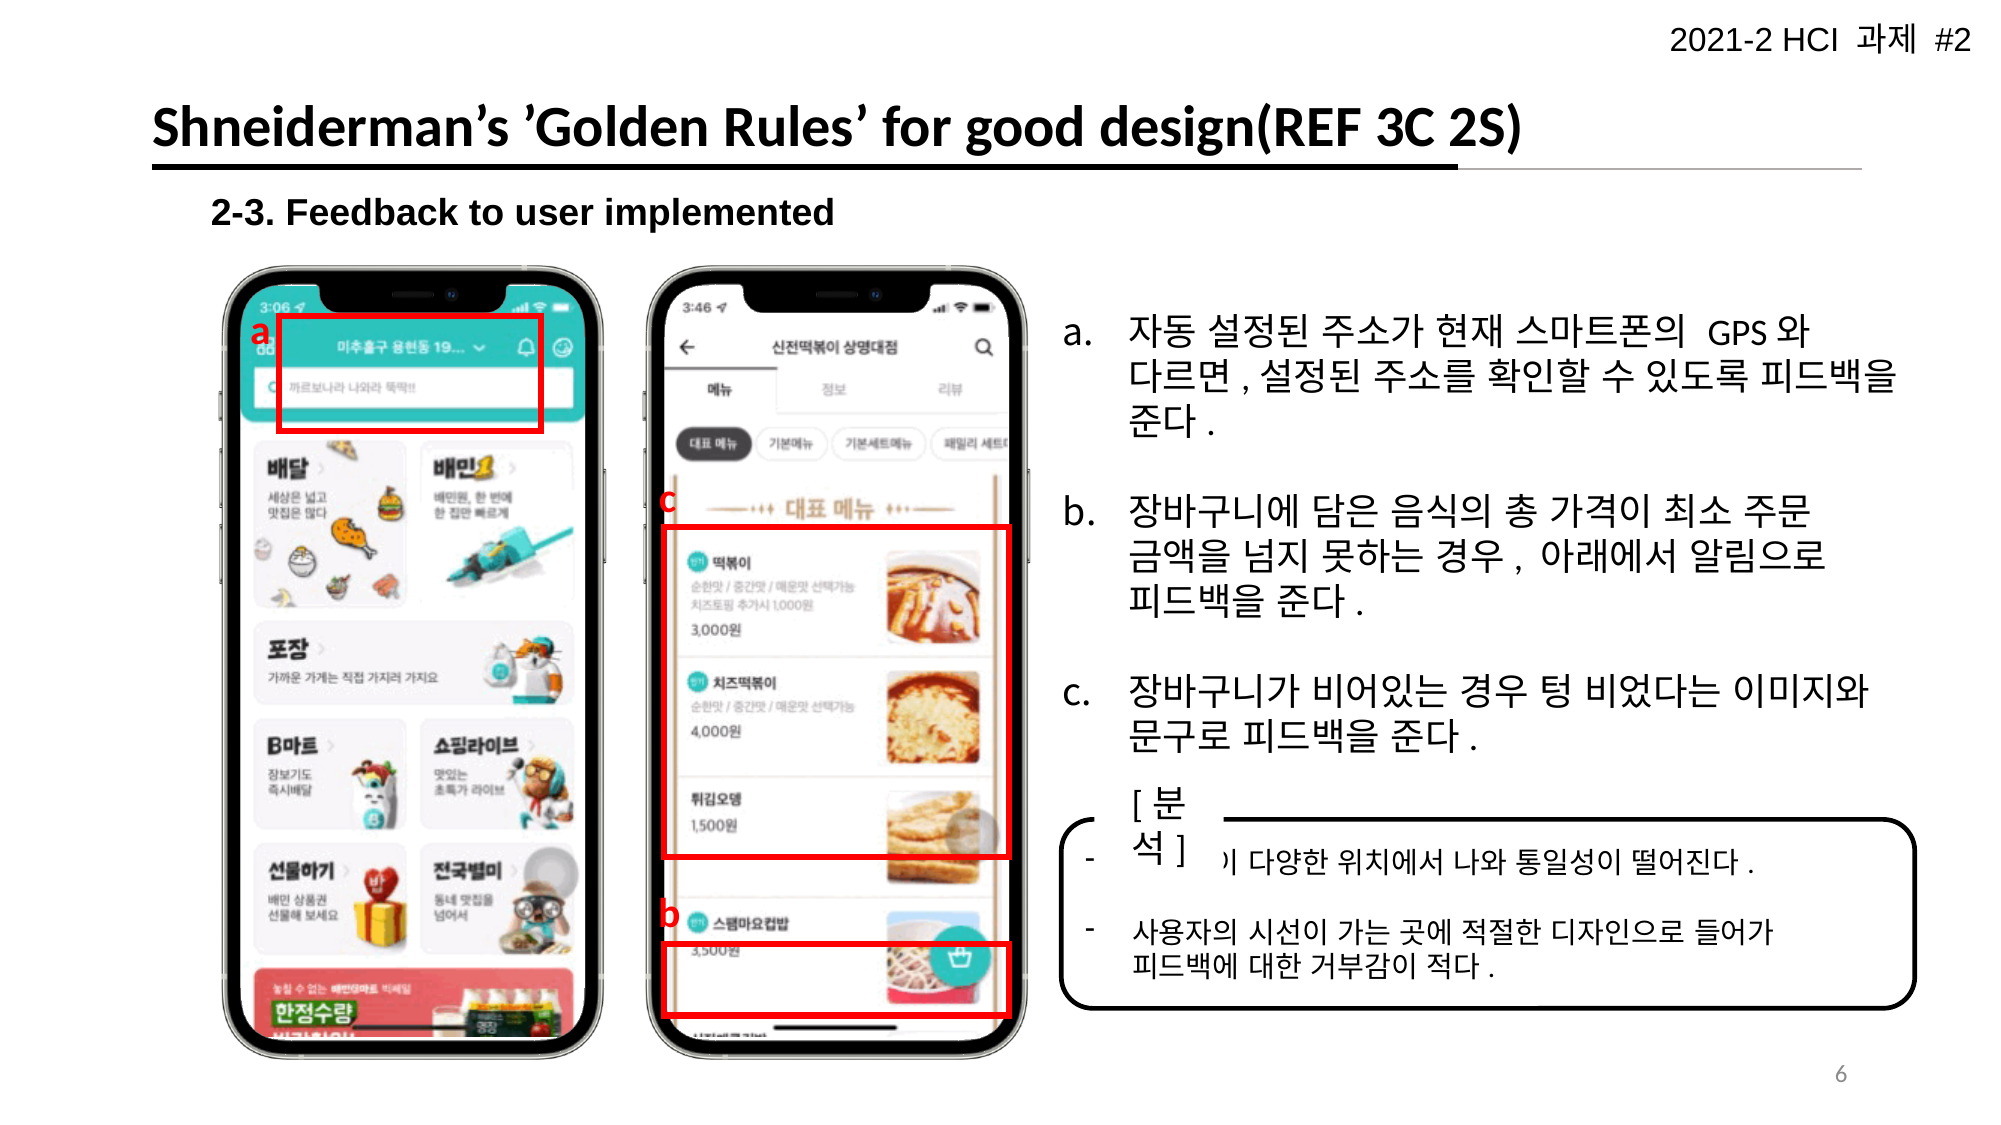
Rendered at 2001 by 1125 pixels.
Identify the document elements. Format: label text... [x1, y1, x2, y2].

slide_number 6 [1412, 1042, 1863, 1103]
text_box 2-3. Feedback to user implemented [121, 180, 1122, 241]
text_box [분석] [1094, 772, 1224, 877]
picture [214, 262, 612, 1066]
text_box 자동 설정된 주소가 현재 스마트폰의 GPS와 다르면,설정된 주소를 확인할 수 있도록 피드백을 준다. 장바구니에 담은 음식의 총 가격이 최소 주문 금액을 넘지 못하는 경우, 아래에서 알림으로 피드백을 준다. 장바구니가 비어있는 경우 텅 비었다는 이미지와 문구로 피드백을 준다. [1048, 300, 1928, 811]
title Shneiderman’s ’Golden Rules’ for good design(REF 3C 2S) [137, 59, 1863, 196]
picture [637, 262, 1036, 1066]
text_box 피드백이 다양한 위치에서 나와 통일성이 떨어진다. 사용자의 시선이 가는 곳에 적절한 디자인으로 들어가 피드백에 대한 거부감이 적다. [1060, 818, 1916, 1010]
